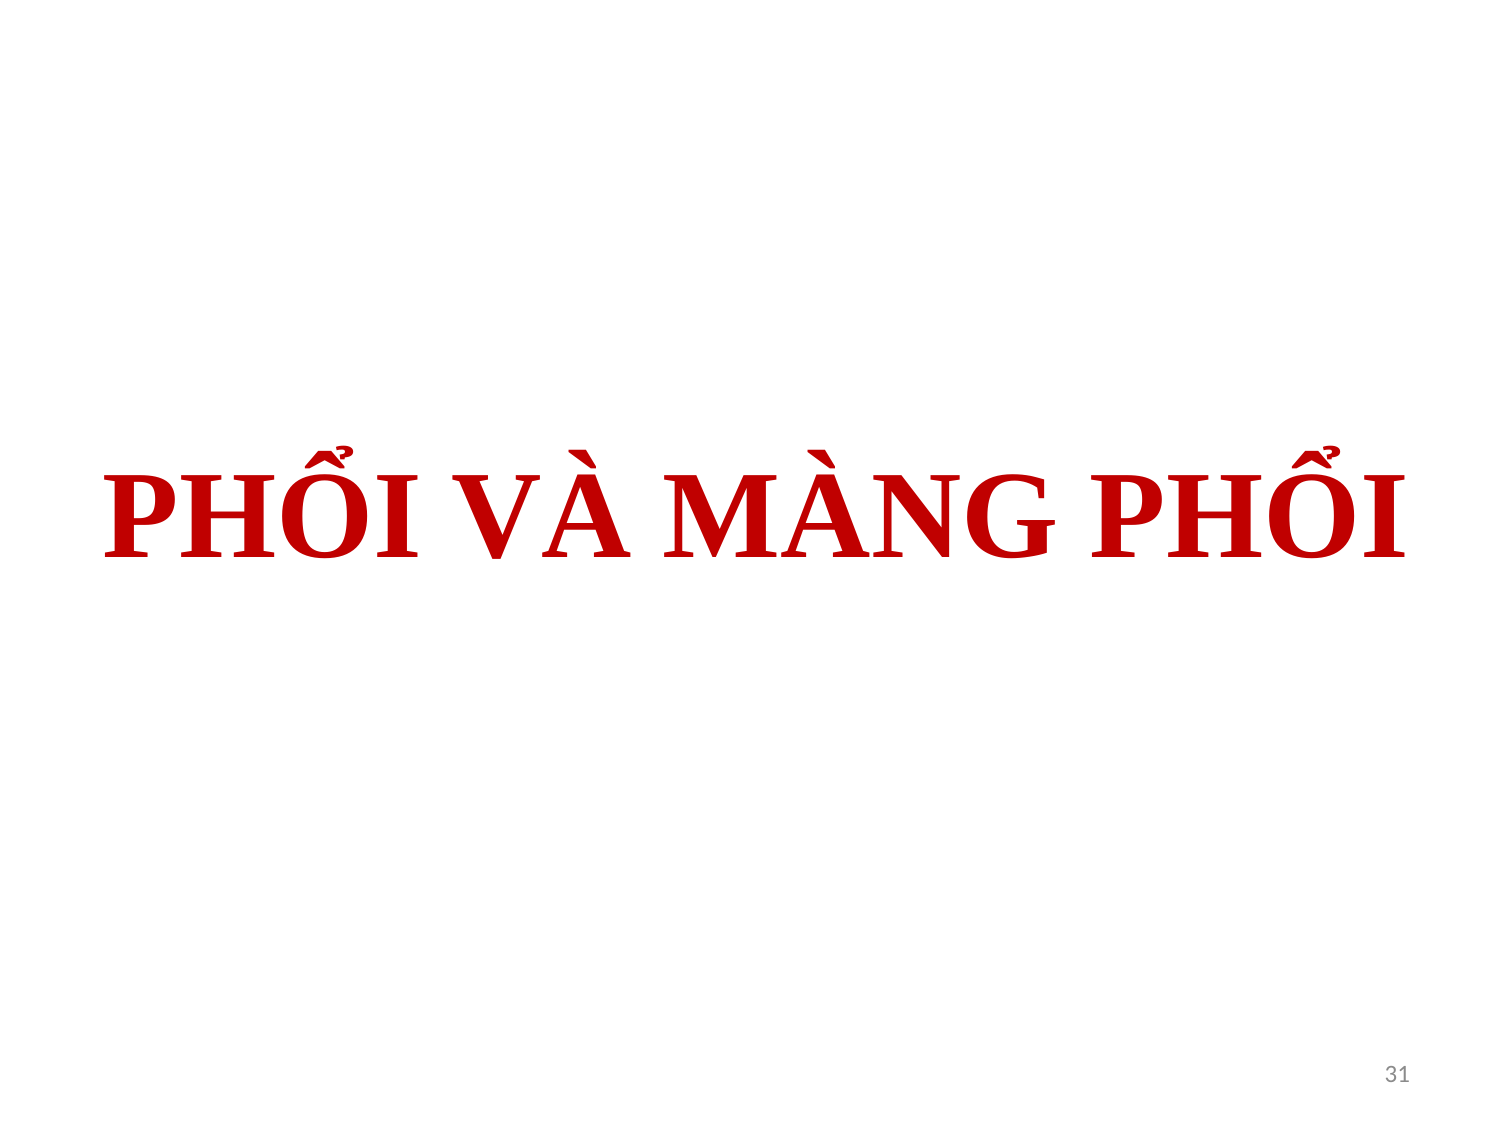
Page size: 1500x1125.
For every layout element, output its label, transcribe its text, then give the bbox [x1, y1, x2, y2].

text_box PHỔI VÀ MÀNG PHỔI [74, 424, 1438, 590]
slide_number 31 [1074, 1042, 1425, 1103]
